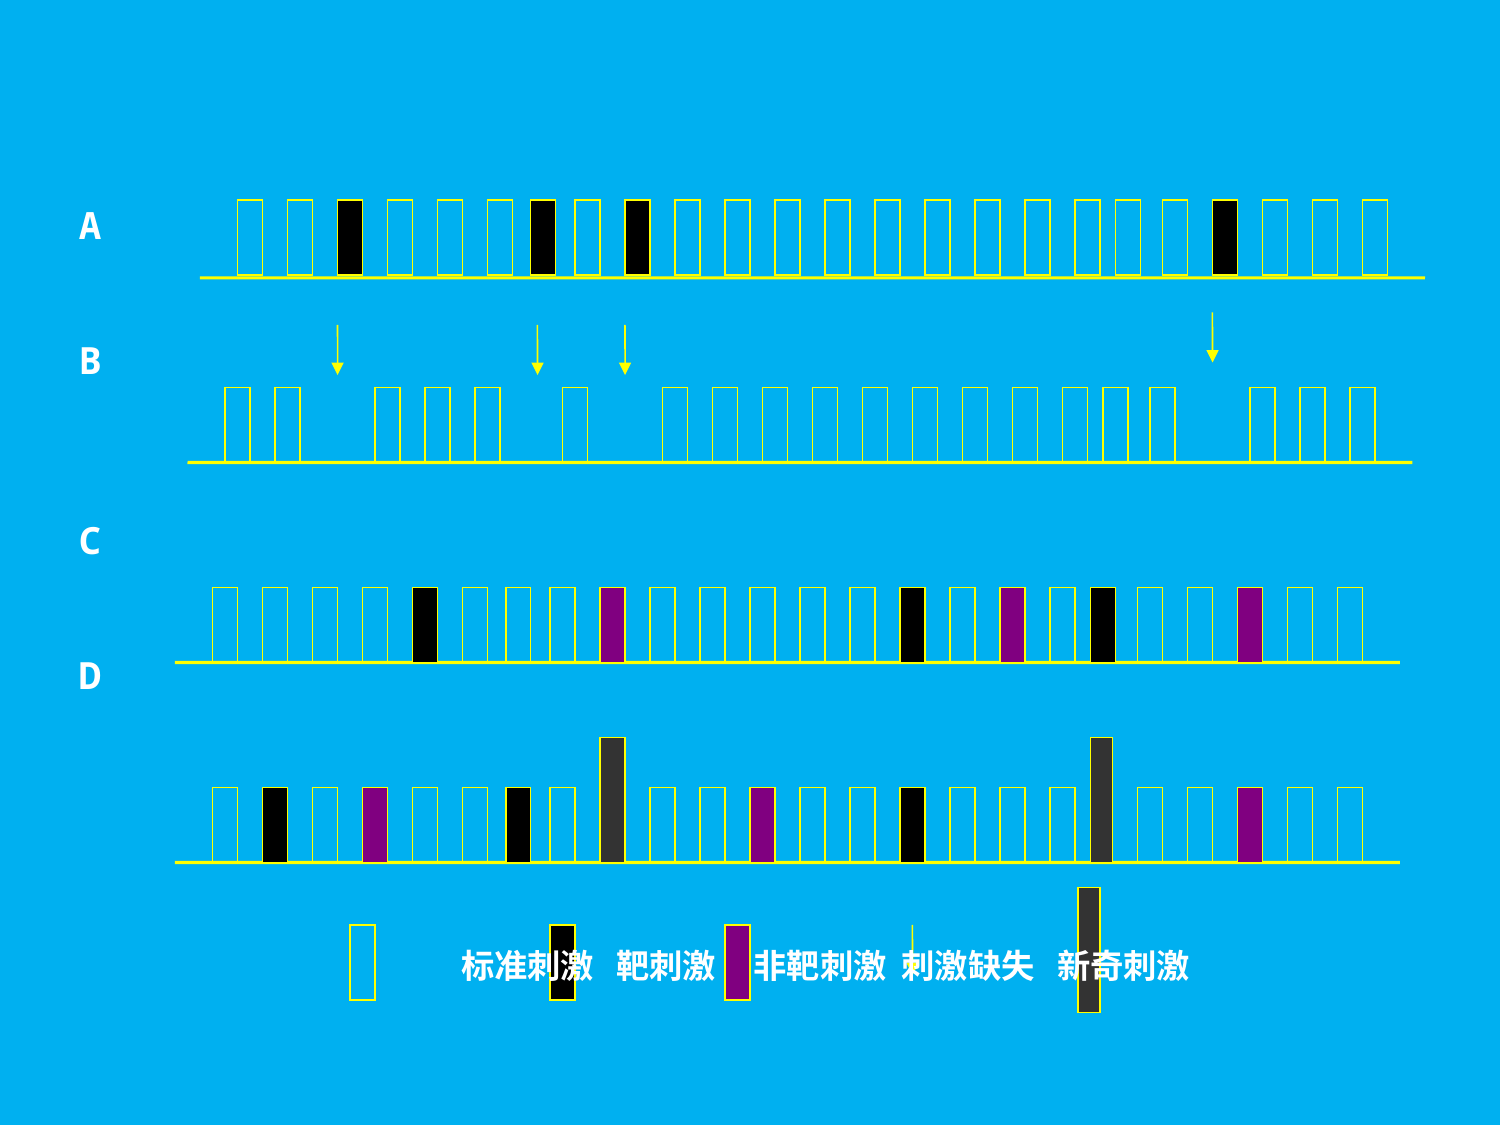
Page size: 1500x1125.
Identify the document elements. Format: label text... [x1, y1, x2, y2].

text_box [1237, 587, 1263, 663]
text_box [650, 787, 675, 863]
text_box [924, 199, 950, 275]
text_box [675, 199, 700, 275]
text_box [375, 387, 400, 463]
text_box [900, 787, 925, 863]
text_box [999, 787, 1025, 863]
text_box [412, 787, 438, 863]
text_box [762, 387, 788, 463]
text_box 标准刺激 靶刺激 非靶刺激 刺激缺失 新奇刺激 [446, 937, 1273, 993]
text_box [505, 587, 531, 663]
text_box [531, 324, 544, 376]
text_box [387, 199, 413, 275]
text_box [1299, 387, 1325, 463]
text_box [362, 787, 388, 863]
text_box [530, 199, 556, 275]
text_box [212, 787, 238, 863]
text_box [618, 324, 632, 376]
text_box [849, 787, 875, 863]
text_box [1102, 387, 1128, 463]
text_box [1206, 312, 1219, 363]
text_box [750, 587, 775, 663]
text_box [437, 199, 463, 275]
text_box [1115, 199, 1141, 275]
text_box [262, 787, 288, 863]
text_box [425, 387, 450, 463]
text_box [1187, 787, 1213, 863]
text_box [875, 199, 900, 275]
text_box [262, 587, 288, 663]
text_box [1137, 787, 1163, 863]
text_box [725, 924, 750, 937]
text_box [849, 587, 875, 663]
text_box [575, 199, 600, 275]
text_box [1062, 387, 1088, 463]
text_box [1162, 199, 1188, 275]
text_box [862, 387, 888, 463]
text_box [1262, 199, 1288, 275]
text_box [1362, 199, 1388, 275]
text_box [462, 787, 488, 863]
text_box [412, 587, 438, 663]
text_box [1050, 587, 1075, 663]
text_box [1187, 587, 1213, 663]
text_box [962, 387, 988, 463]
text_box A B C D [63, 194, 117, 705]
text_box [1012, 387, 1038, 463]
text_box [975, 199, 1000, 275]
text_box [624, 199, 650, 275]
text_box [774, 199, 800, 275]
text_box [1090, 587, 1116, 663]
text_box [1074, 199, 1100, 275]
text_box [1287, 587, 1313, 663]
text_box [212, 587, 238, 663]
text_box [725, 993, 750, 1000]
text_box [275, 387, 300, 463]
text_box [549, 787, 575, 863]
text_box [800, 787, 825, 863]
text_box [331, 324, 344, 376]
text_box [362, 587, 388, 663]
text_box [1237, 787, 1263, 863]
text_box [237, 199, 263, 275]
text_box [600, 587, 625, 663]
text_box [825, 199, 850, 275]
text_box [1077, 993, 1100, 1013]
text_box [662, 387, 688, 463]
text_box [549, 924, 575, 937]
text_box [912, 387, 938, 463]
text_box [1090, 737, 1113, 863]
text_box [1250, 387, 1275, 463]
text_box [712, 387, 738, 463]
text_box [1350, 387, 1375, 463]
text_box [800, 587, 825, 663]
text_box [1312, 199, 1338, 275]
text_box [1050, 787, 1075, 863]
text_box [1287, 787, 1313, 863]
text_box [699, 787, 725, 863]
text_box [725, 199, 750, 275]
text_box [487, 199, 513, 275]
text_box [505, 787, 531, 863]
text_box [549, 587, 575, 663]
text_box [650, 587, 675, 663]
text_box [287, 199, 313, 275]
text_box [462, 587, 488, 663]
text_box [812, 387, 838, 463]
text_box [1212, 199, 1238, 275]
text_box [1337, 787, 1363, 863]
text_box [600, 737, 625, 863]
text_box [312, 587, 338, 663]
text_box [950, 787, 975, 863]
text_box [950, 587, 975, 663]
text_box [900, 587, 925, 663]
text_box [474, 387, 500, 463]
text_box [1137, 587, 1163, 663]
text_box [549, 993, 575, 1000]
text_box [1077, 887, 1100, 937]
text_box [312, 787, 338, 863]
text_box [350, 924, 375, 1000]
text_box [225, 387, 250, 463]
text_box [1337, 587, 1363, 663]
text_box [562, 387, 588, 463]
text_box [337, 199, 363, 275]
text_box [1149, 387, 1175, 463]
text_box [750, 787, 775, 863]
text_box [699, 587, 725, 663]
text_box [1025, 199, 1050, 275]
text_box [999, 587, 1025, 663]
